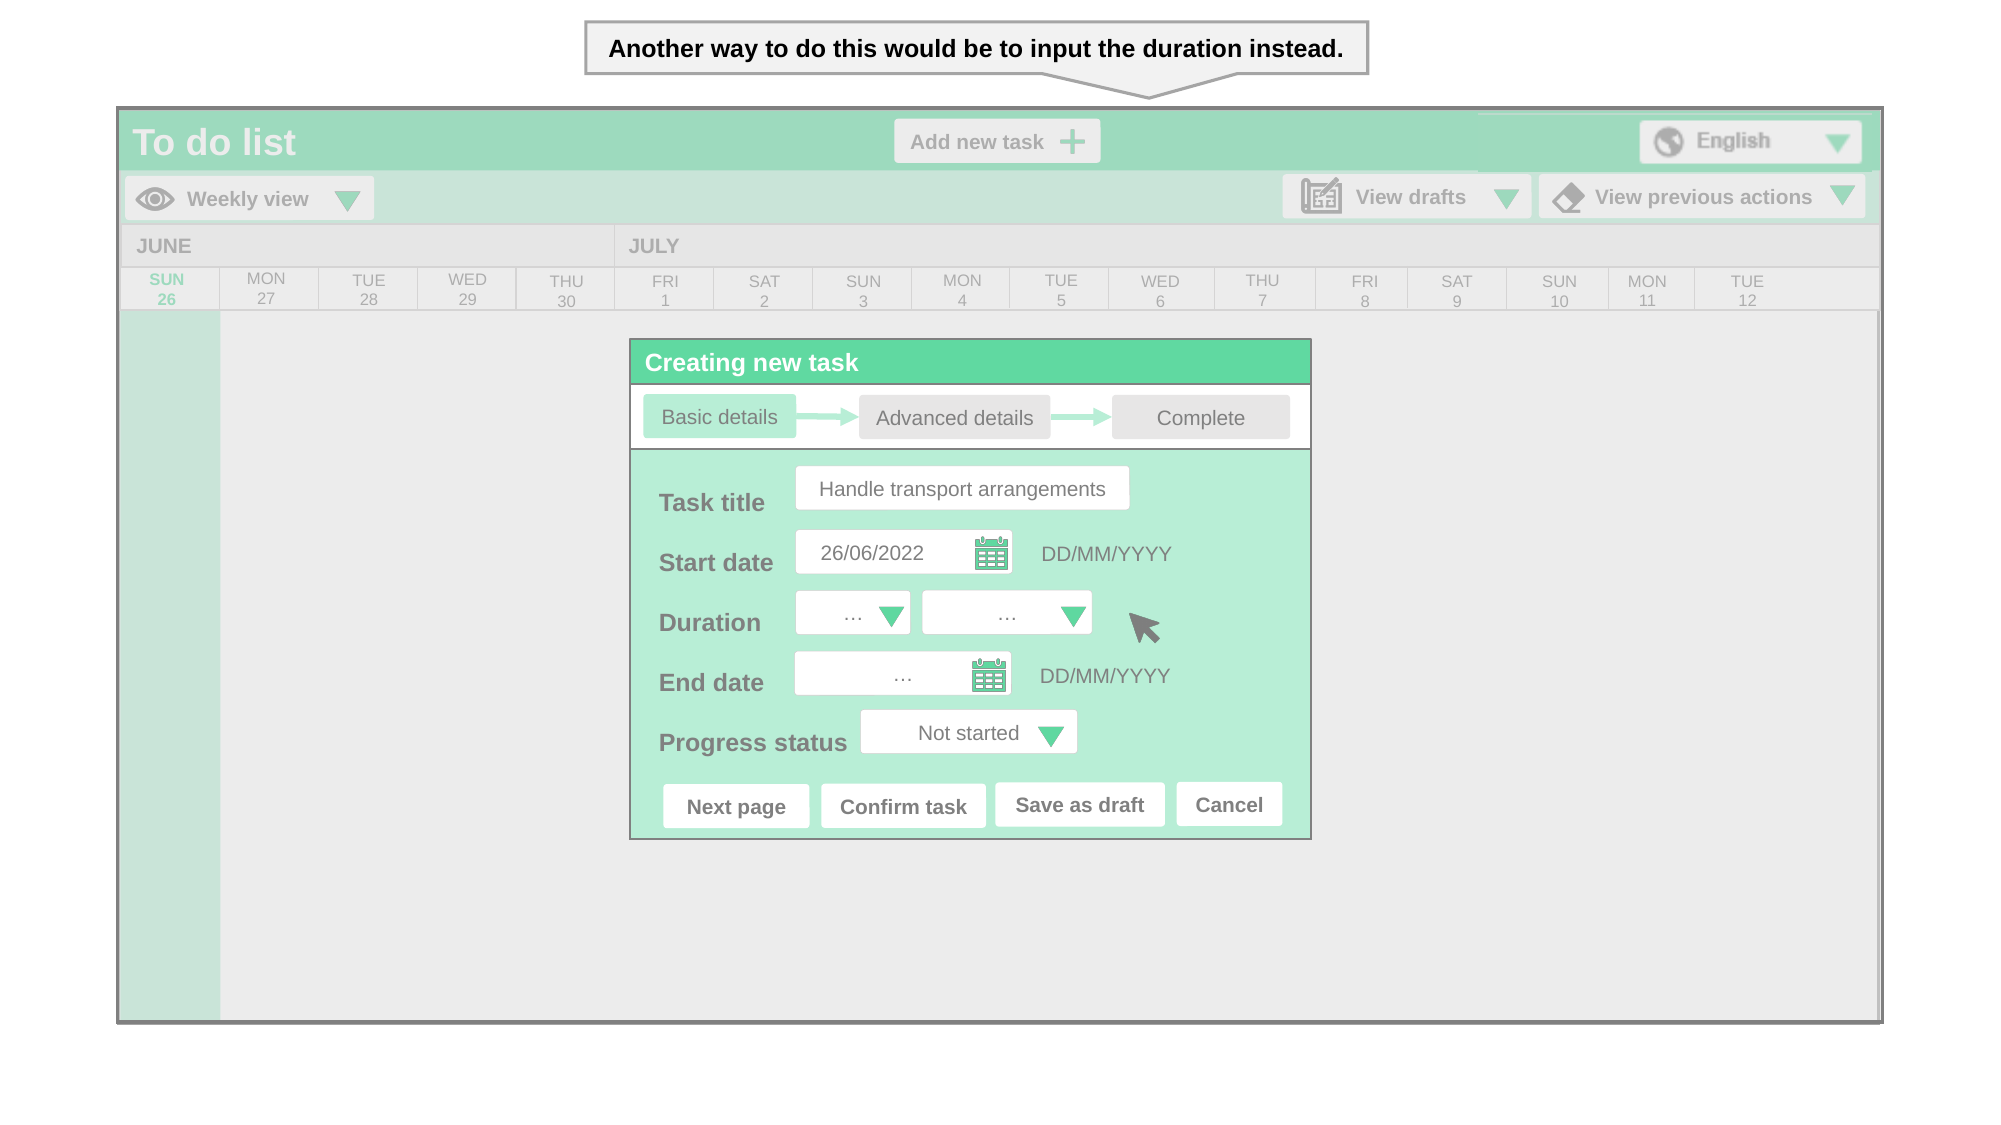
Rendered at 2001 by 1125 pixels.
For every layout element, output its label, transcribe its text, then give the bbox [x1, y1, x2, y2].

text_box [117, 107, 1883, 1023]
picture [1477, 115, 1872, 172]
text_box Another way to do this would be to input the duration instead. [584, 20, 1369, 100]
